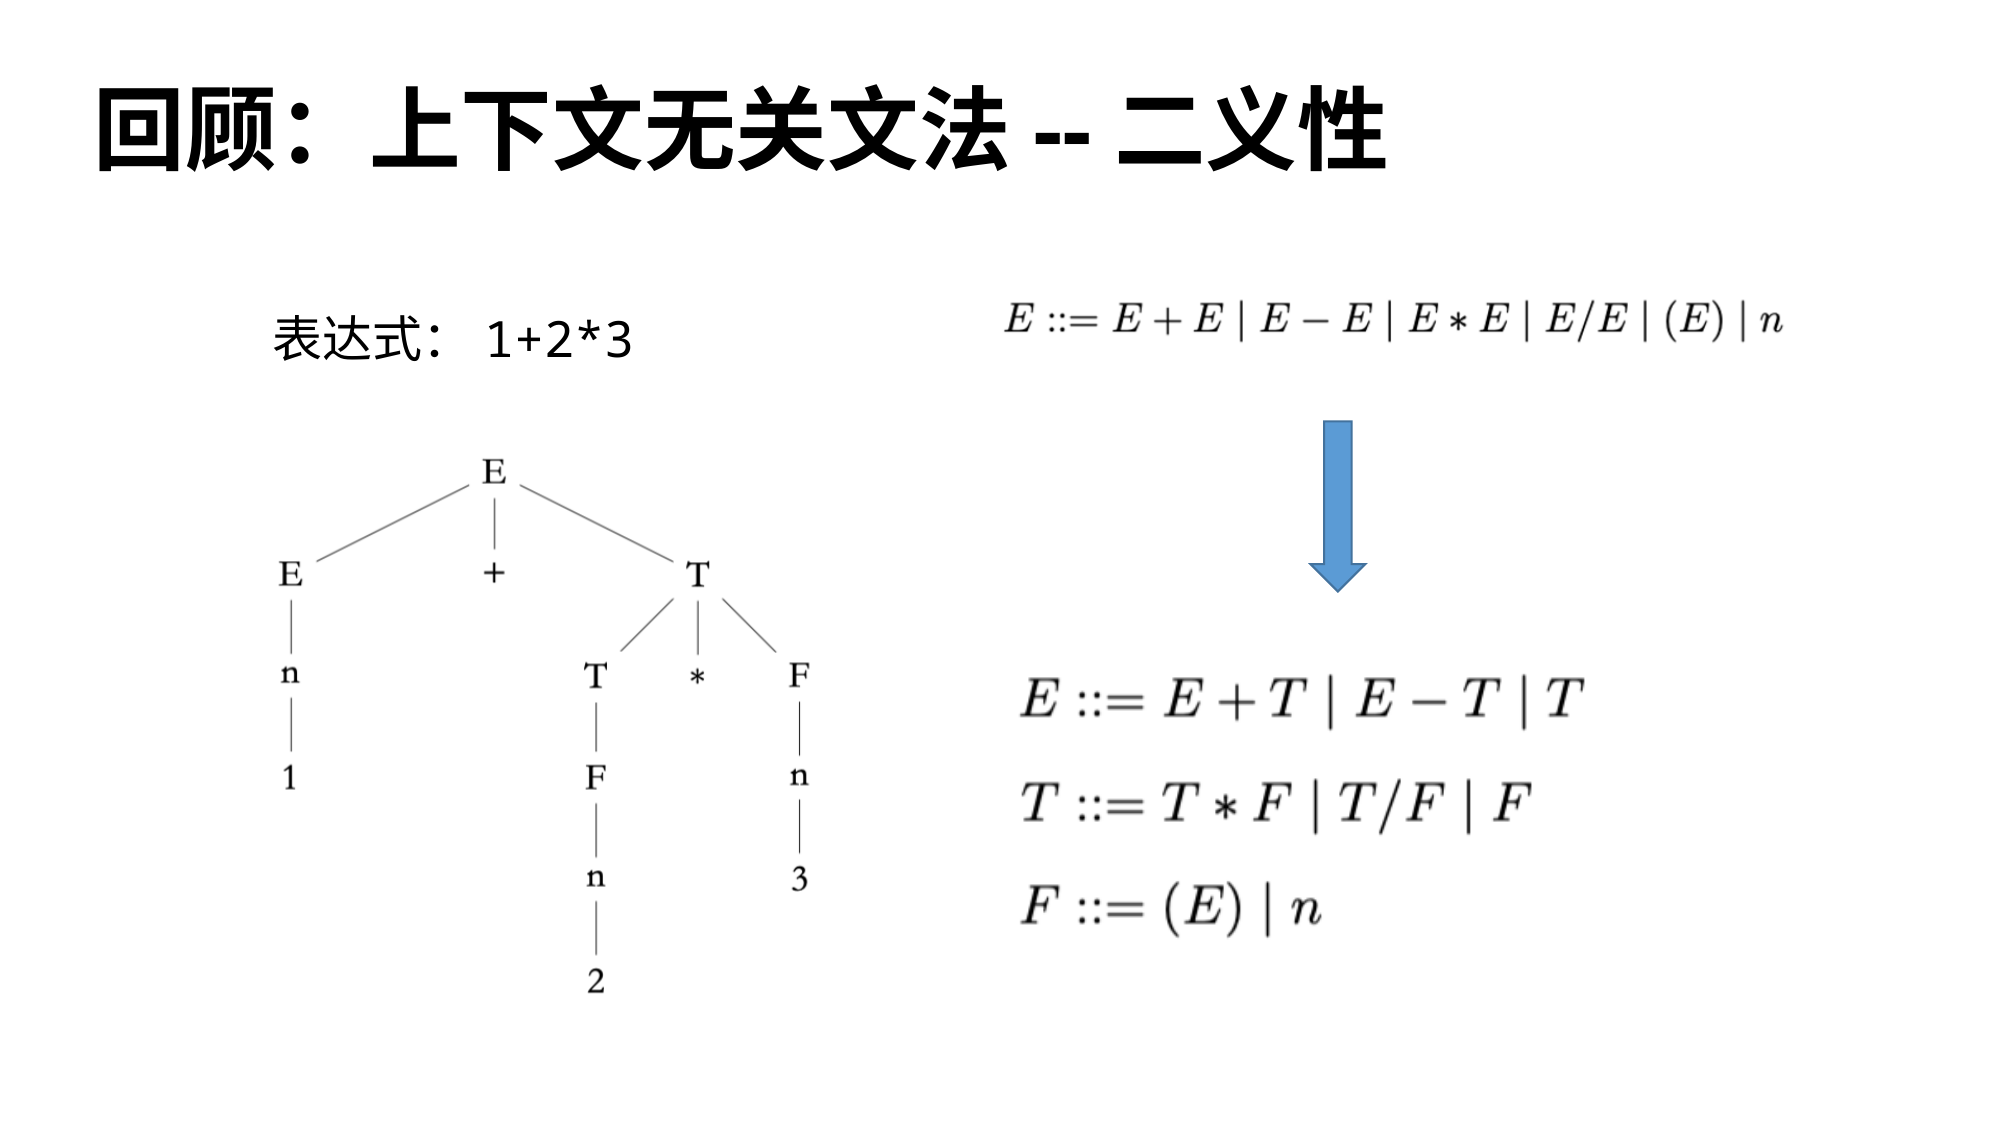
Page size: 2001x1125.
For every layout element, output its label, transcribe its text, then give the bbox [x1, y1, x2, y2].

title 回顾：上下文无关文法--二义性 [78, 25, 1804, 243]
picture [153, 439, 942, 1059]
text_box [1308, 420, 1368, 593]
text_box 表达式：1+2*3 [257, 300, 650, 376]
picture [956, 267, 1824, 372]
picture [999, 633, 1621, 971]
